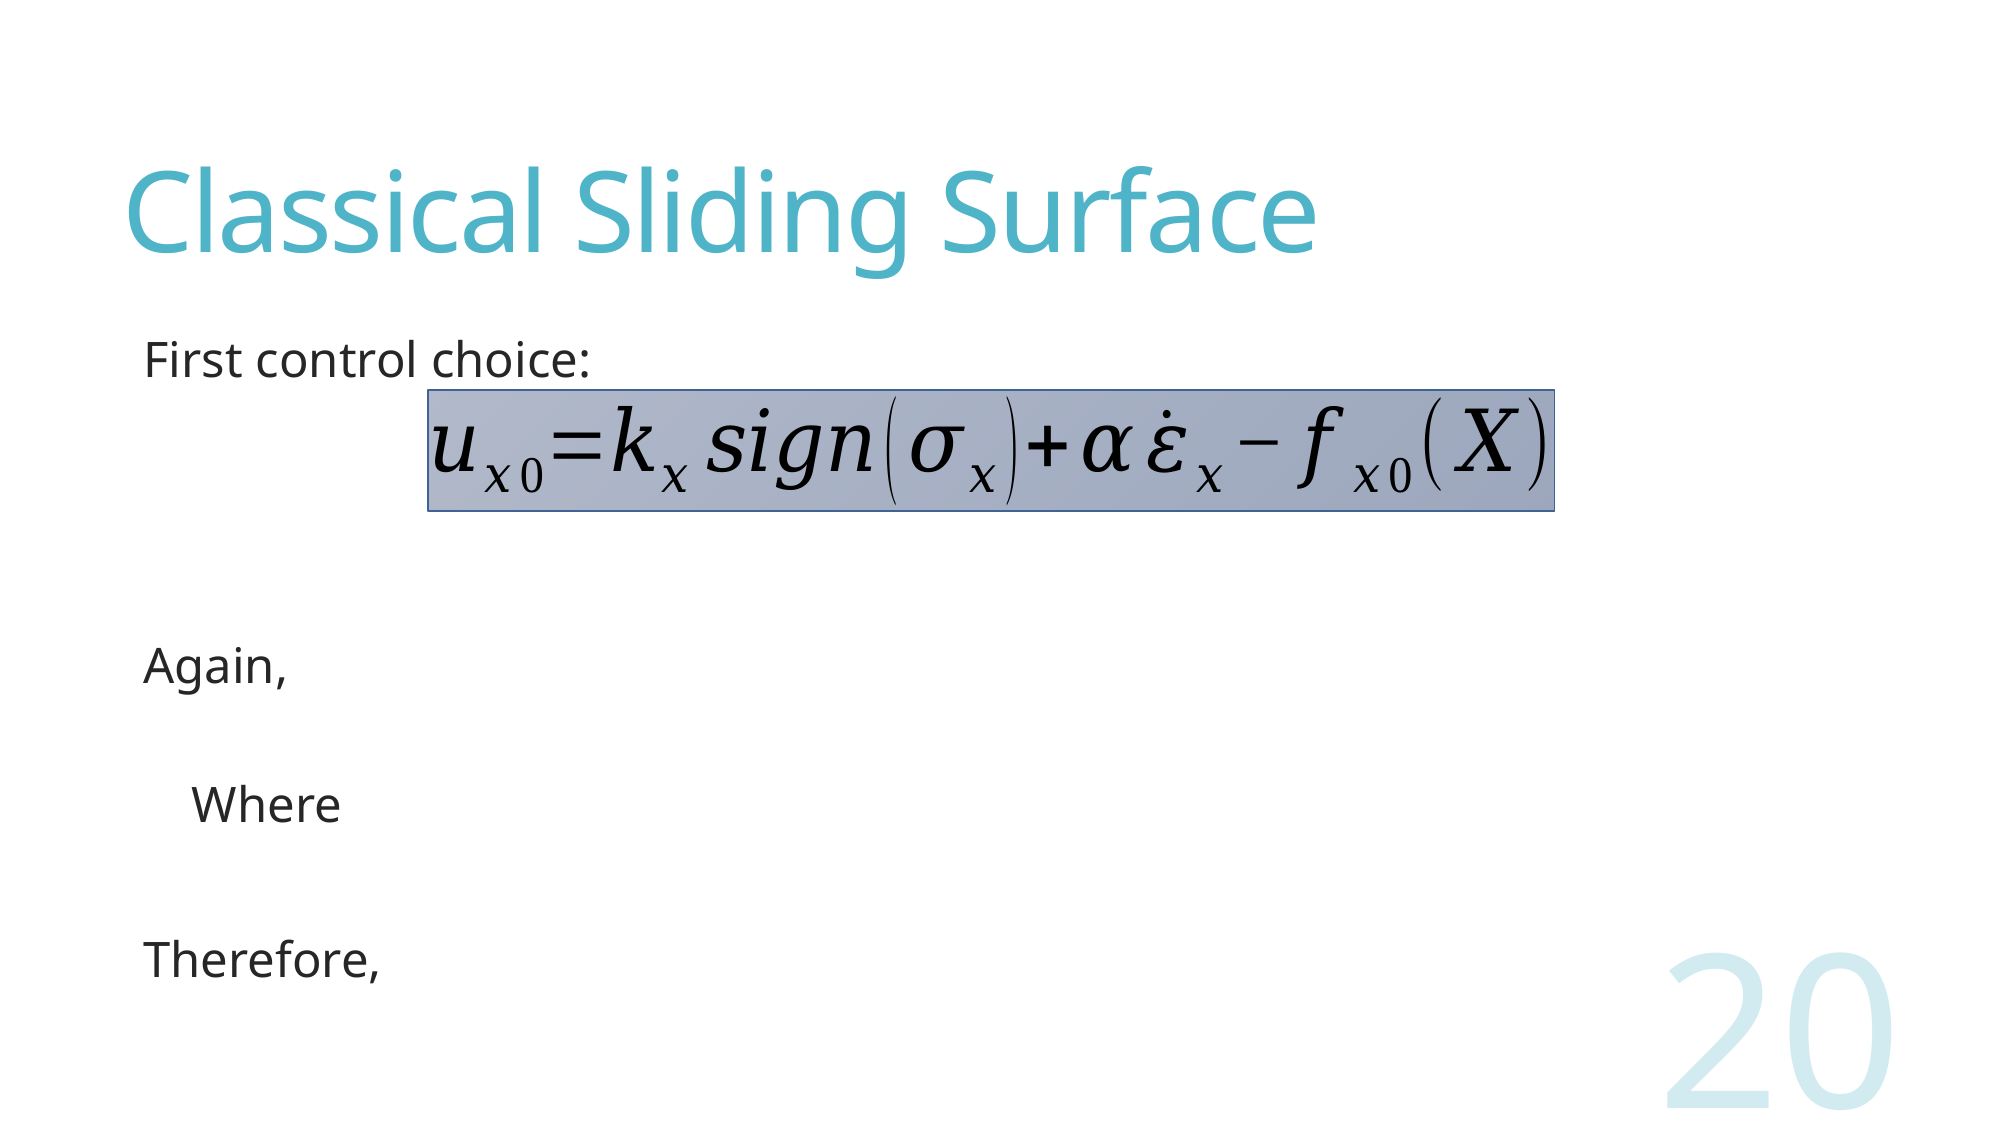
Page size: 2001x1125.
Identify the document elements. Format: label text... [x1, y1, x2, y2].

slide_number 20 [1437, 963, 1918, 1125]
title Classical Sliding Surface [107, 81, 1875, 354]
